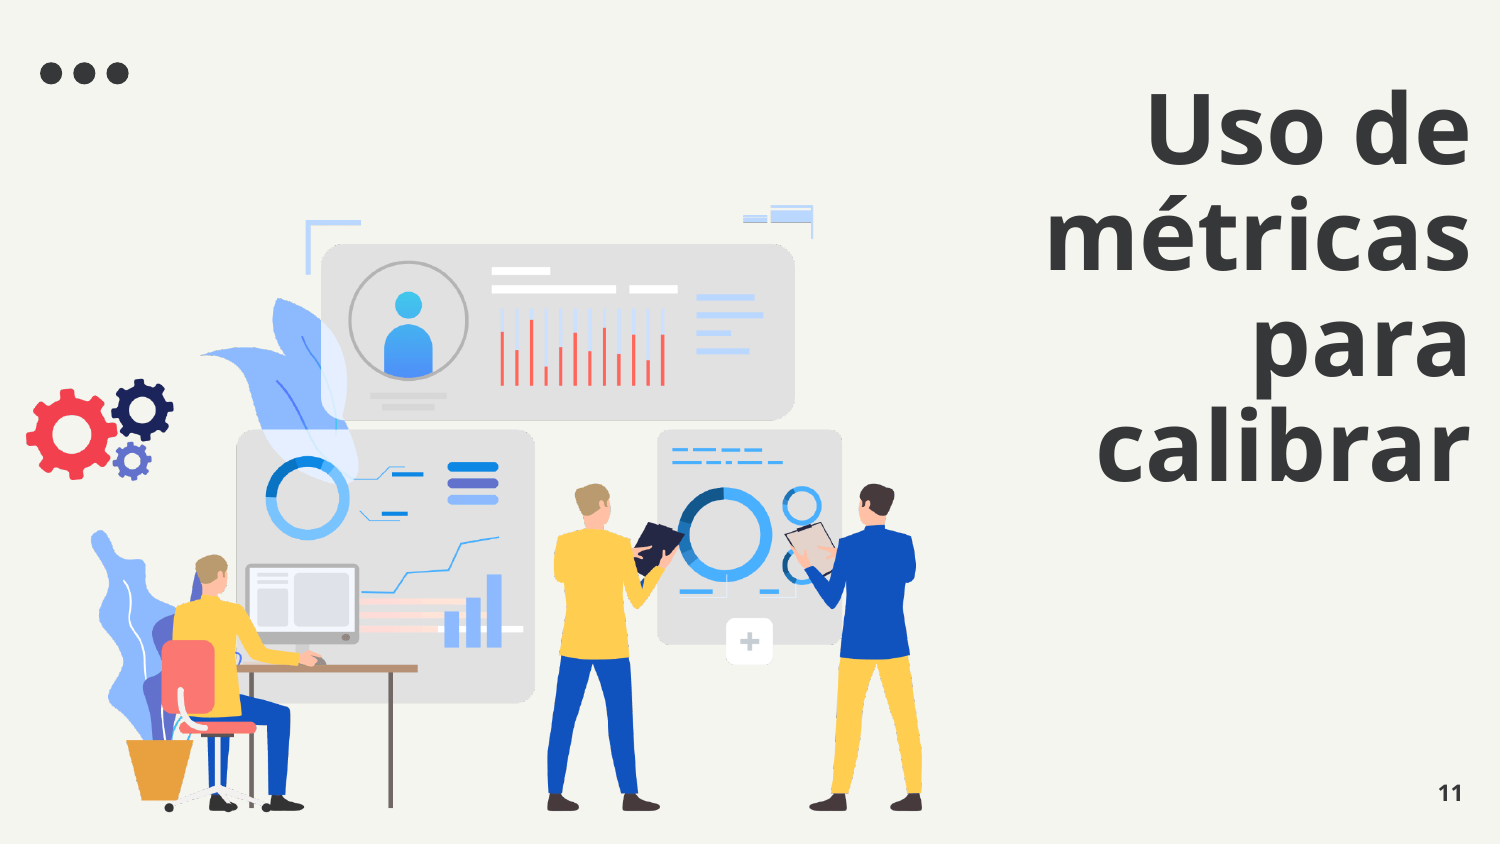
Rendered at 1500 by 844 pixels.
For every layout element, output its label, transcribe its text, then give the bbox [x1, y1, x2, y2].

picture [0, 173, 1148, 844]
title Uso de métricas para calibrar [1152, 198, 1473, 504]
slide_number ‹#› [1374, 779, 1464, 809]
